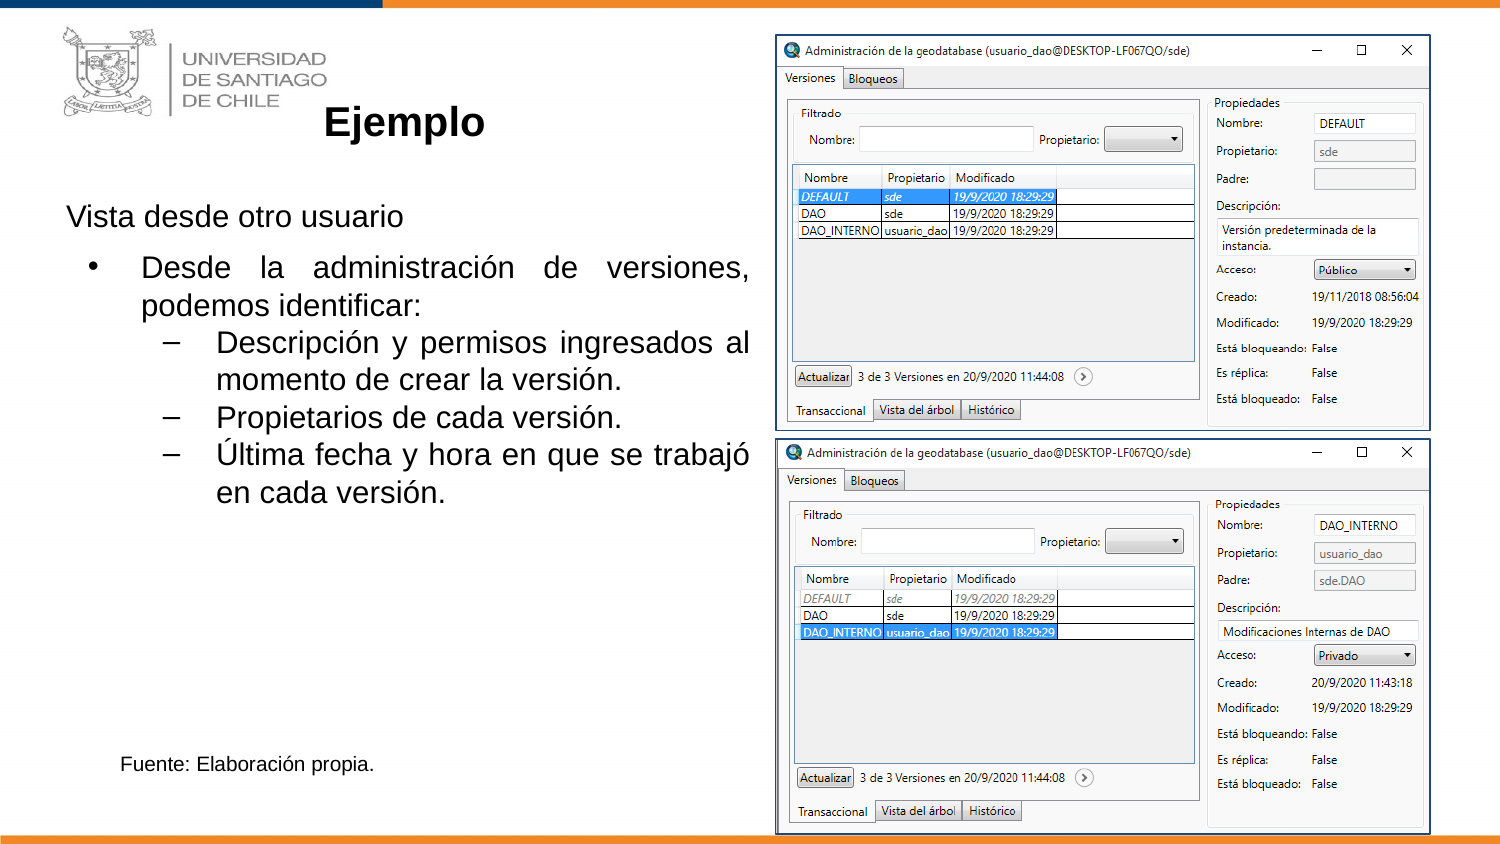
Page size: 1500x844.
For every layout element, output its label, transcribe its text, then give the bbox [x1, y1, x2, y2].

text_box Fuente: Elaboración propia. [105, 738, 598, 789]
title Ejemplo [51, 72, 759, 167]
picture [0, 0, 1500, 844]
list Vista desde otro usuario Desde la administración de versiones, podemos identificar: Descripción y permisos ingresados al momento de crear la versión. Propietarios de cada versión. Última fecha y hora en que se trabajó en cada versión. [51, 189, 767, 750]
